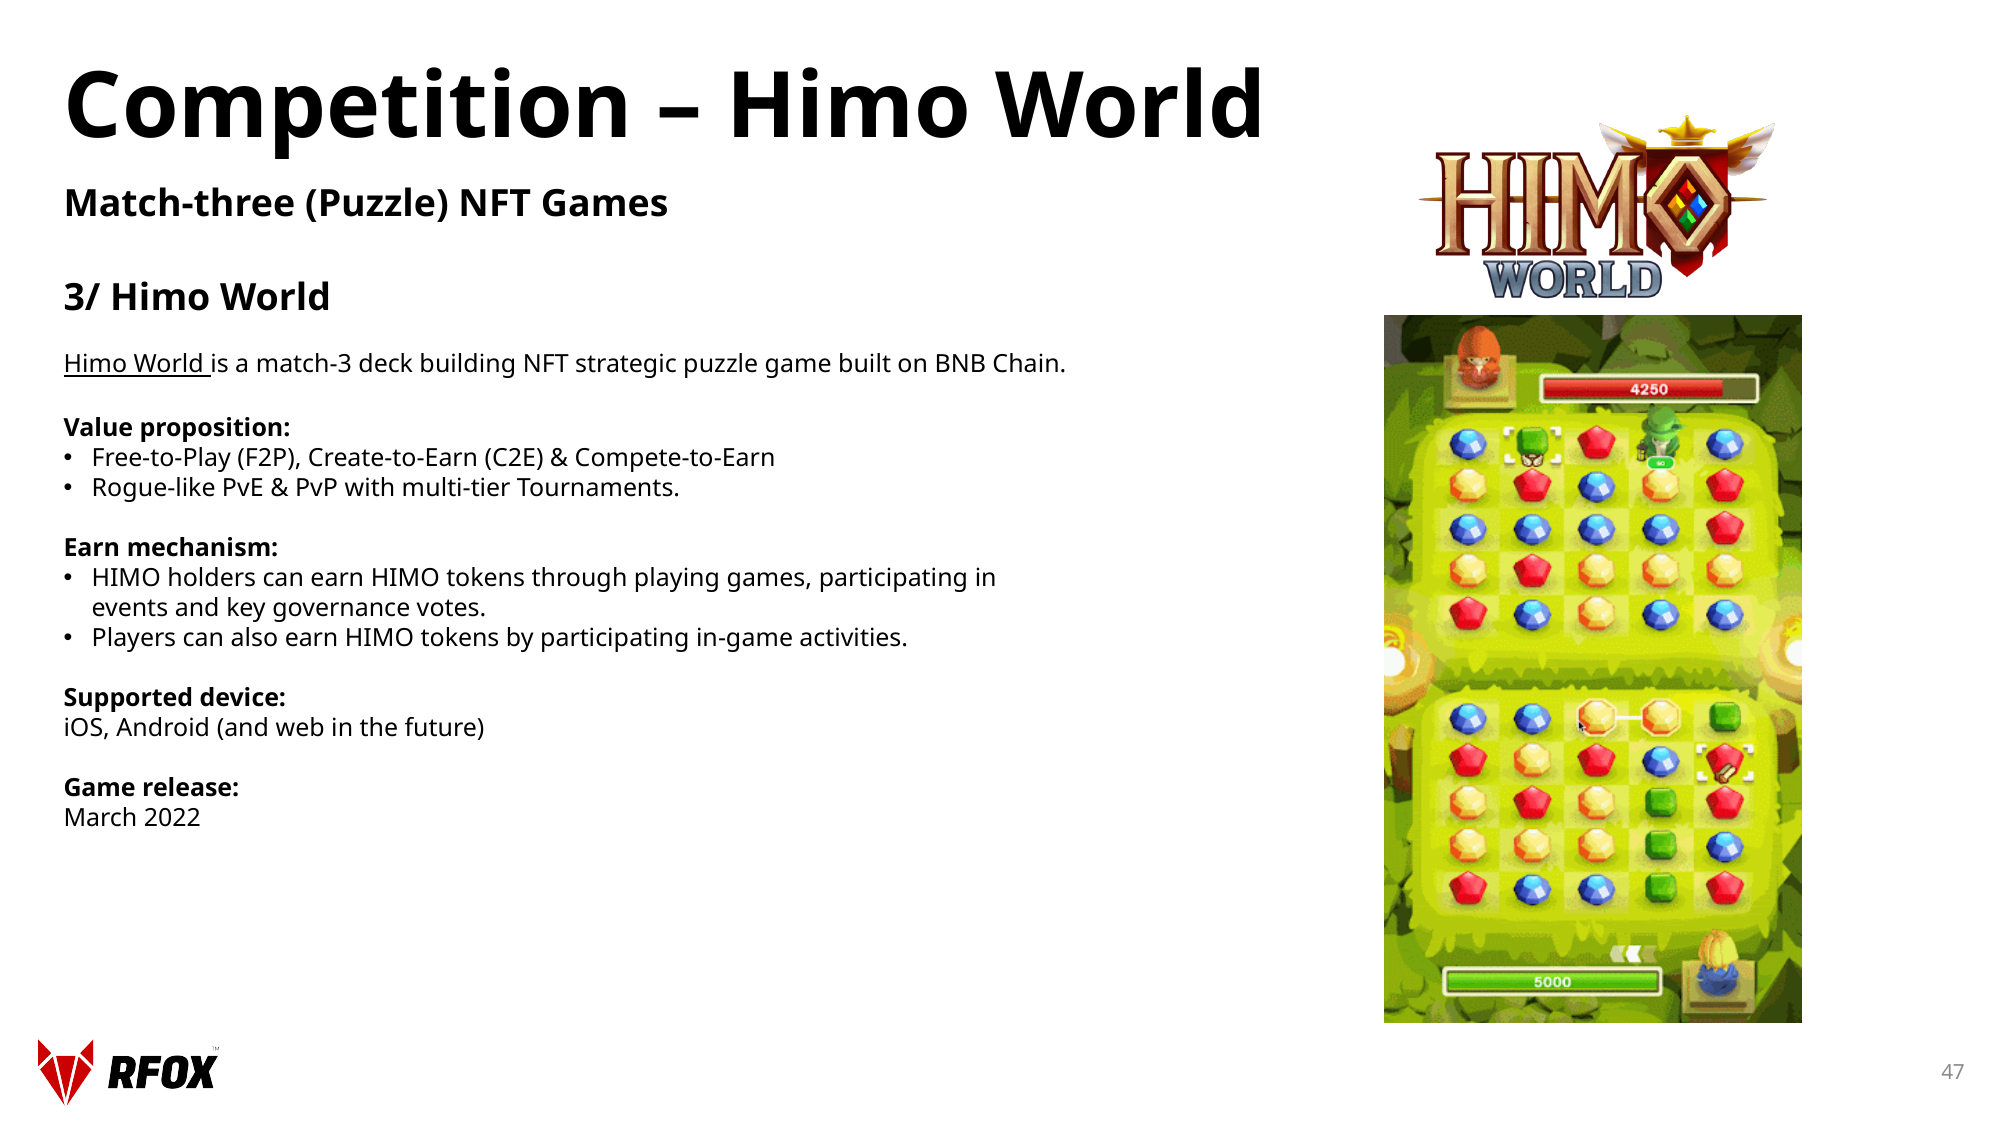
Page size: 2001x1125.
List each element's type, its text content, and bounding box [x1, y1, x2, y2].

picture [38, 1039, 219, 1106]
picture [1384, 102, 1802, 1023]
text_box 3/ Himo World Himo World is a match-3 deck building NFT strategic puzzle game built on BNB Chain. Value proposition: Free-to-Play (F2P), Create-to-Earn (C2E) & Compete-to-Earn Rogue-like PvE & PvP with multi-tier Tournaments. Earn mechanism: HIMO holders can earn HIMO tokens through playing games, participating in events and key governance votes. Players can also earn HIMO tokens by participating in-game activities. Supported device: iOS, Android (and web in the future) Game release: March 2022 [48, 265, 1087, 884]
title Competition – Himo World [48, 50, 1774, 153]
text_box Match-three (Puzzle) NFT Games [48, 171, 1406, 232]
slide_number 47 [1529, 1042, 1980, 1103]
